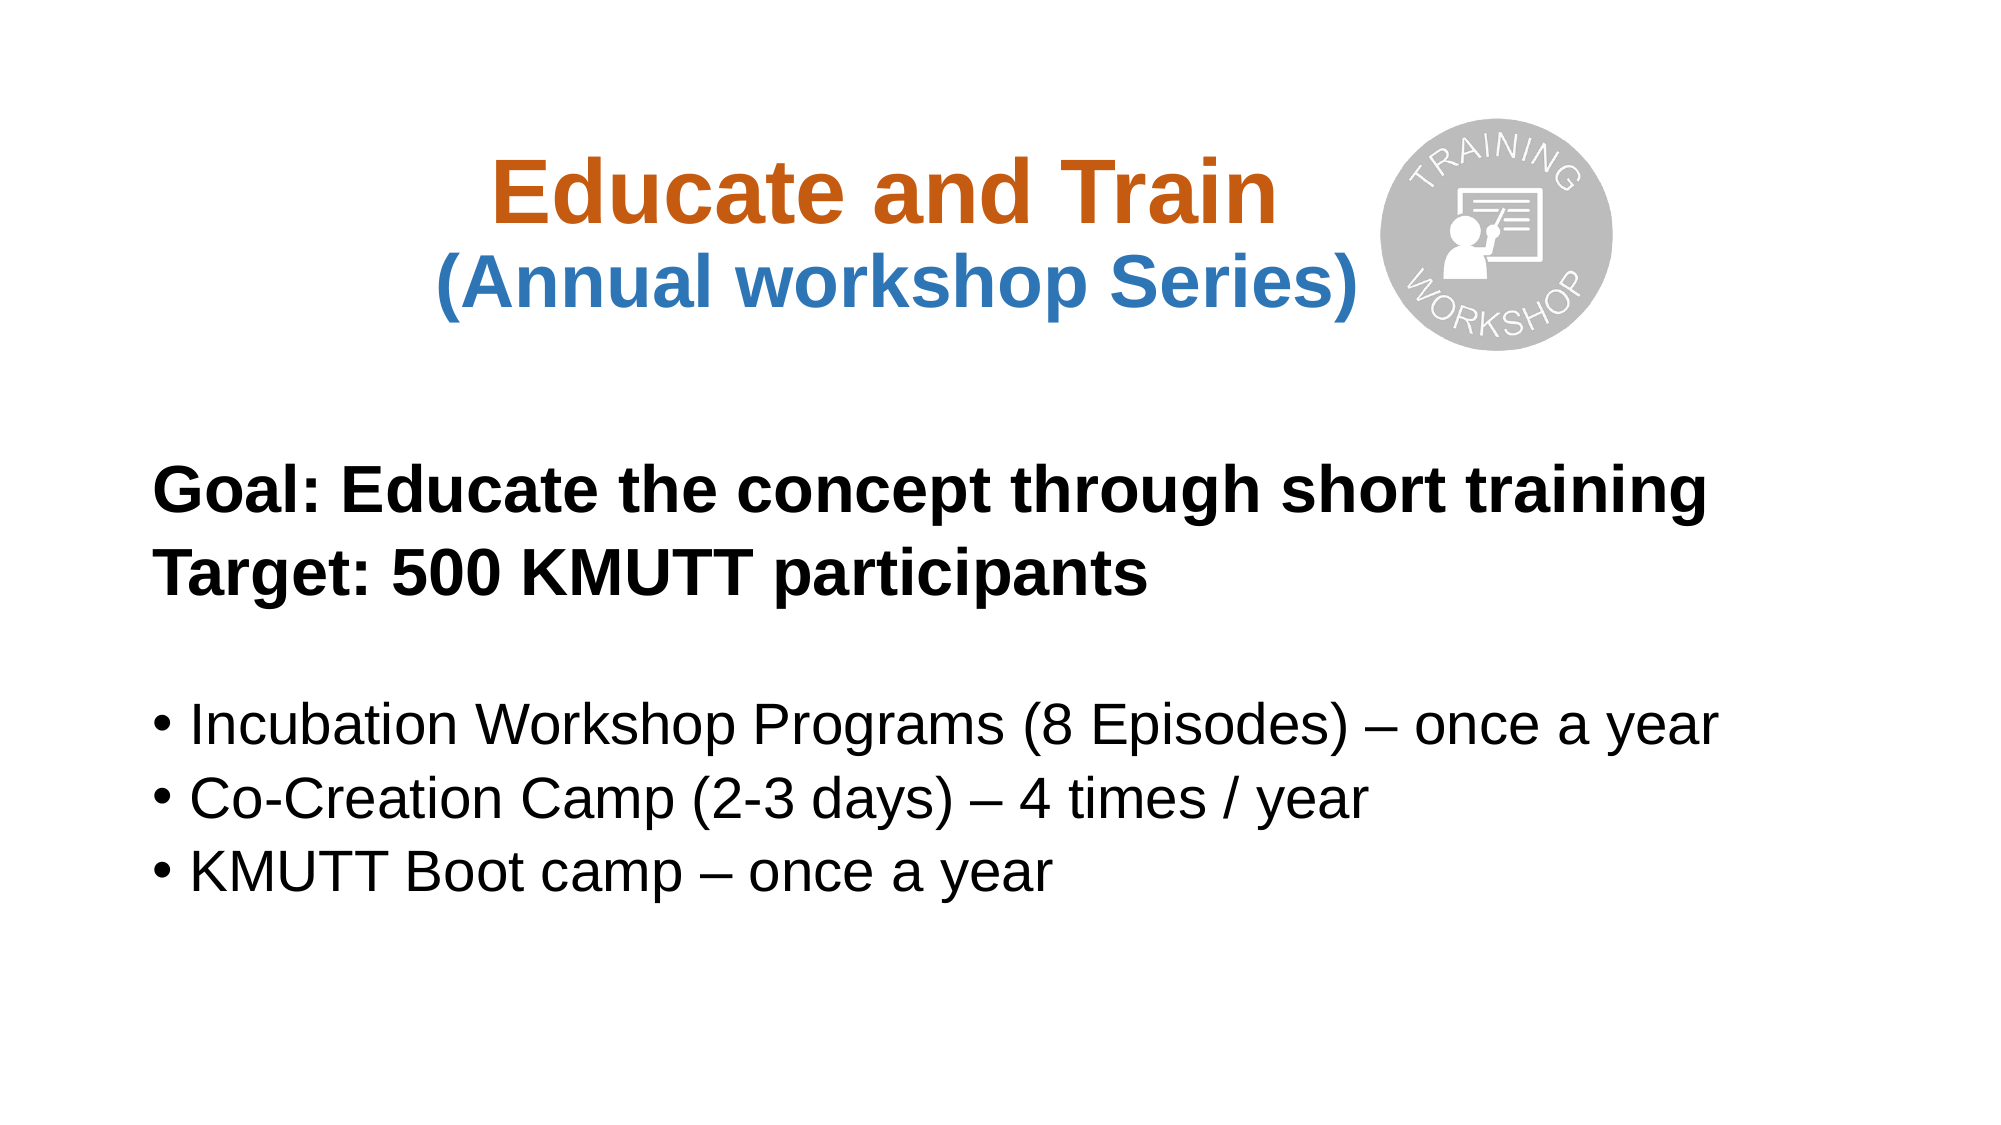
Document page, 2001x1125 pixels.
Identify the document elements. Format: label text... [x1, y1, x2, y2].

picture [1380, 118, 1613, 351]
list Goal: Educate the concept through short training Target: 500 KMUTT participants Incubation Workshop Programs (8 Episodes) – once a year Co-Creation Camp (2-3 days) – 4 times / year KMUTT Boot camp – once a year [62, 447, 1911, 1125]
text_box Educate and Train (Annual workshop Series) [251, 125, 1380, 343]
